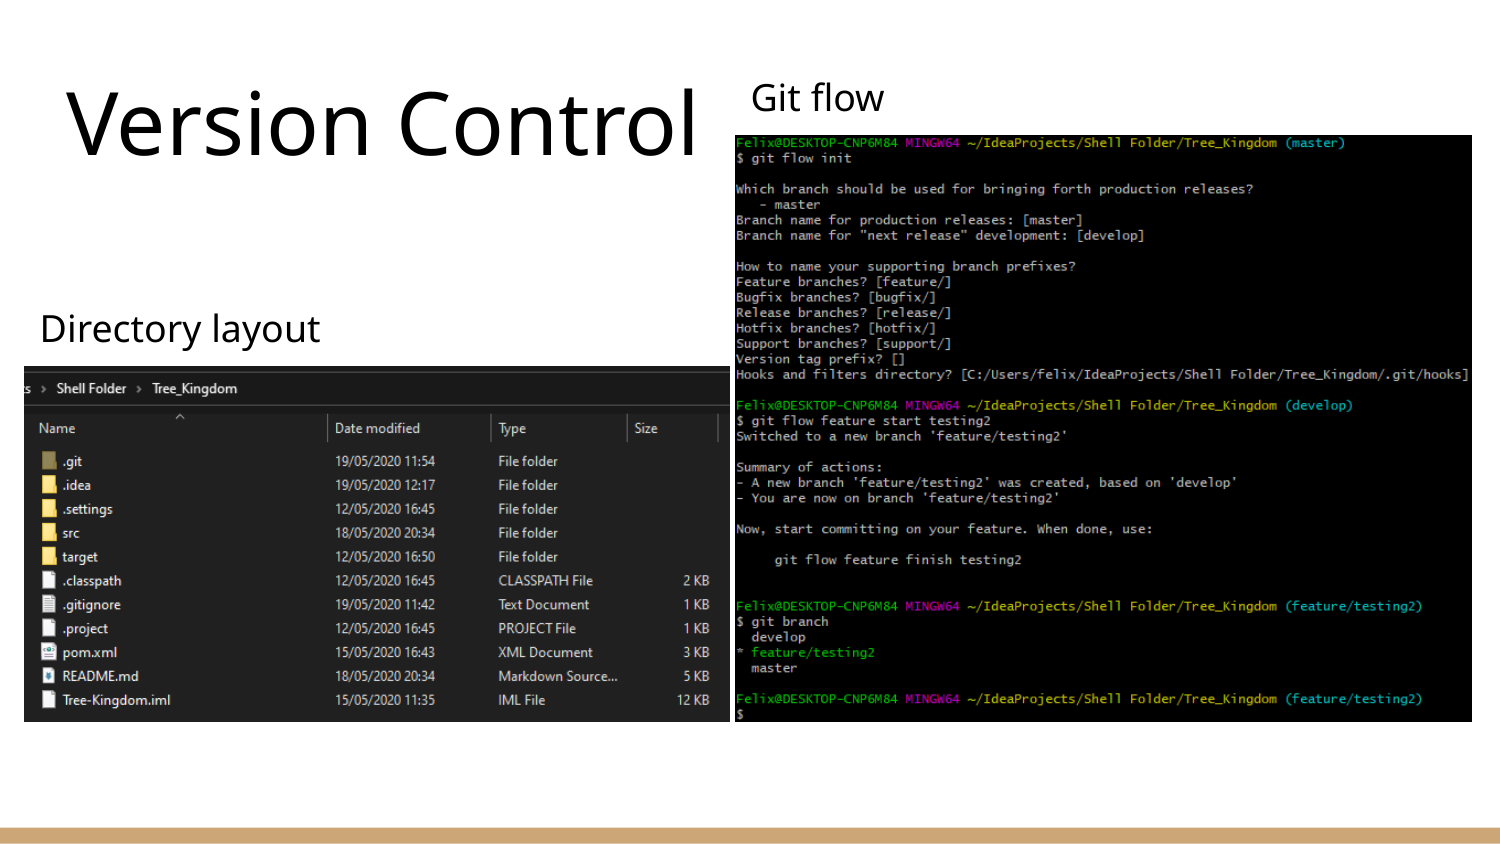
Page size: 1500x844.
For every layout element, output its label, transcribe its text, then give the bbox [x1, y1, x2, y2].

title Version Control [51, 51, 1449, 189]
list Directory layout [24, 283, 349, 361]
picture [735, 134, 1472, 722]
picture [24, 366, 730, 722]
list Git flow [735, 51, 934, 129]
